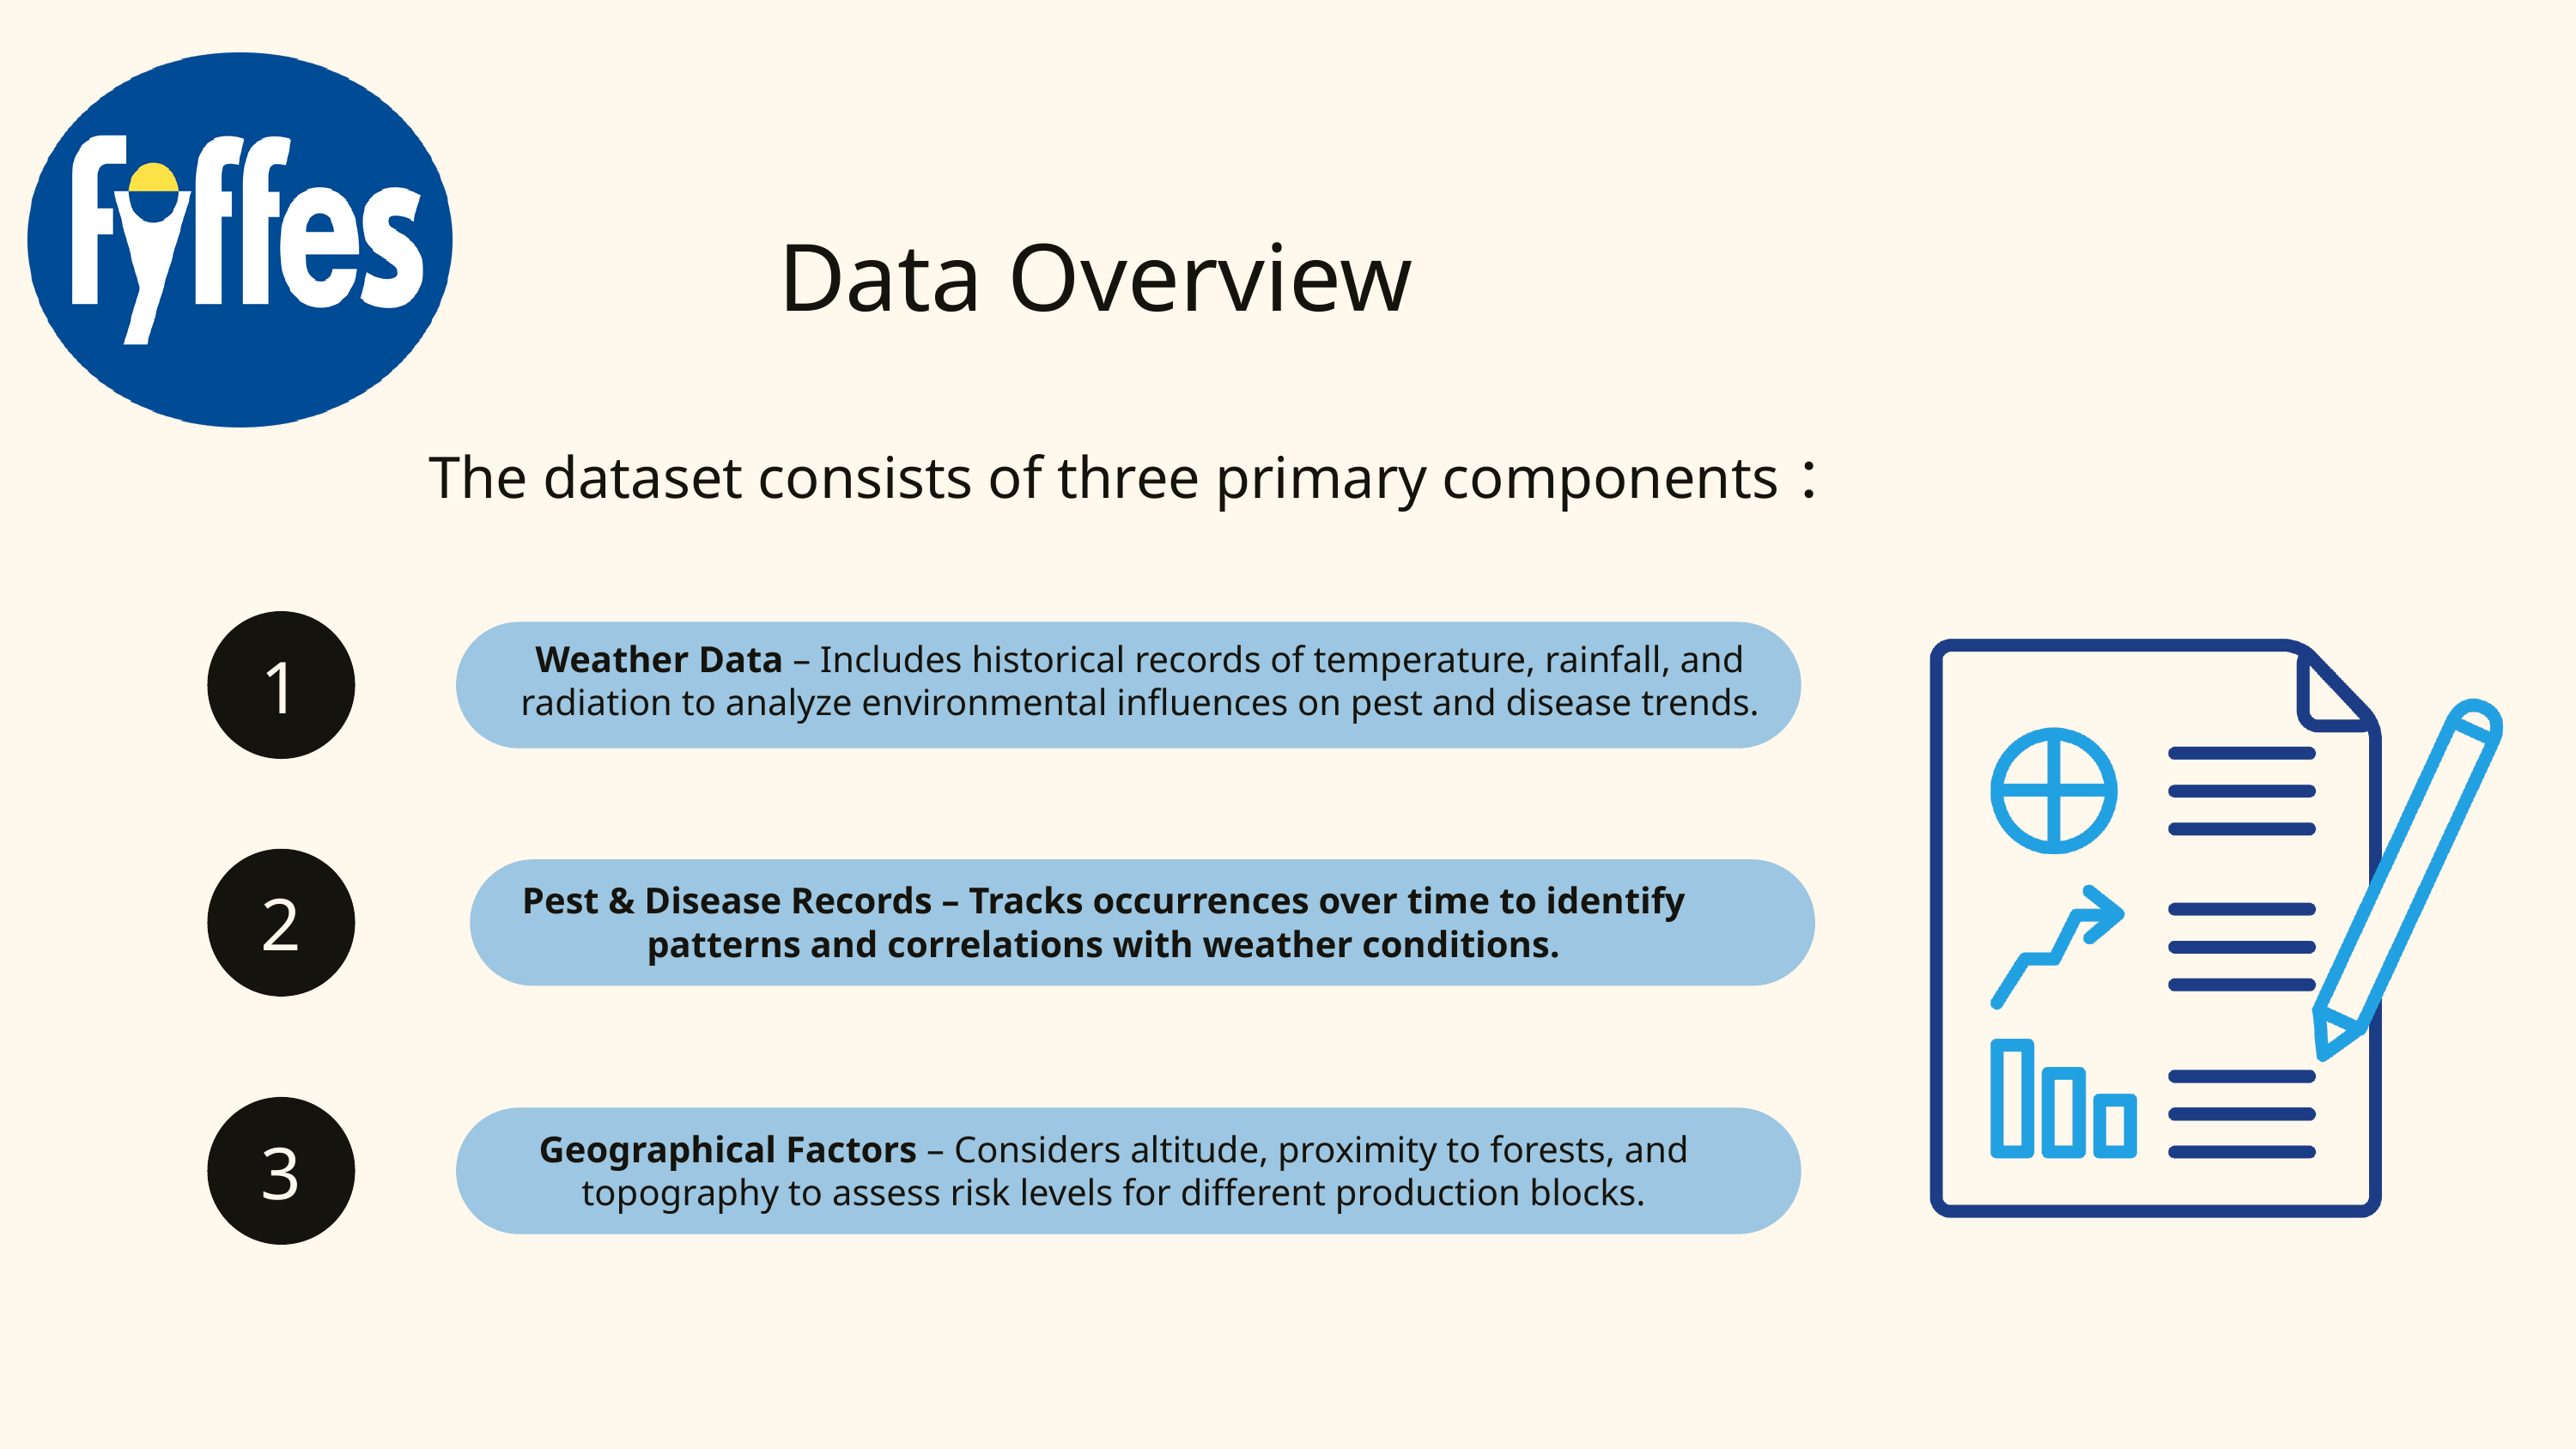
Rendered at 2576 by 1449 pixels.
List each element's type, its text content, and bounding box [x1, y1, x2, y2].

text_box The dataset consists of three primary components： [425, 440, 1856, 510]
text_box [207, 1096, 355, 1246]
text_box [1929, 638, 2506, 1218]
text_box Data Overview [551, 218, 2062, 330]
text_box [455, 1107, 1801, 1234]
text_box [207, 848, 355, 997]
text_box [470, 858, 1816, 986]
text_box [0, 0, 590, 522]
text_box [207, 610, 355, 760]
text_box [455, 621, 1801, 749]
